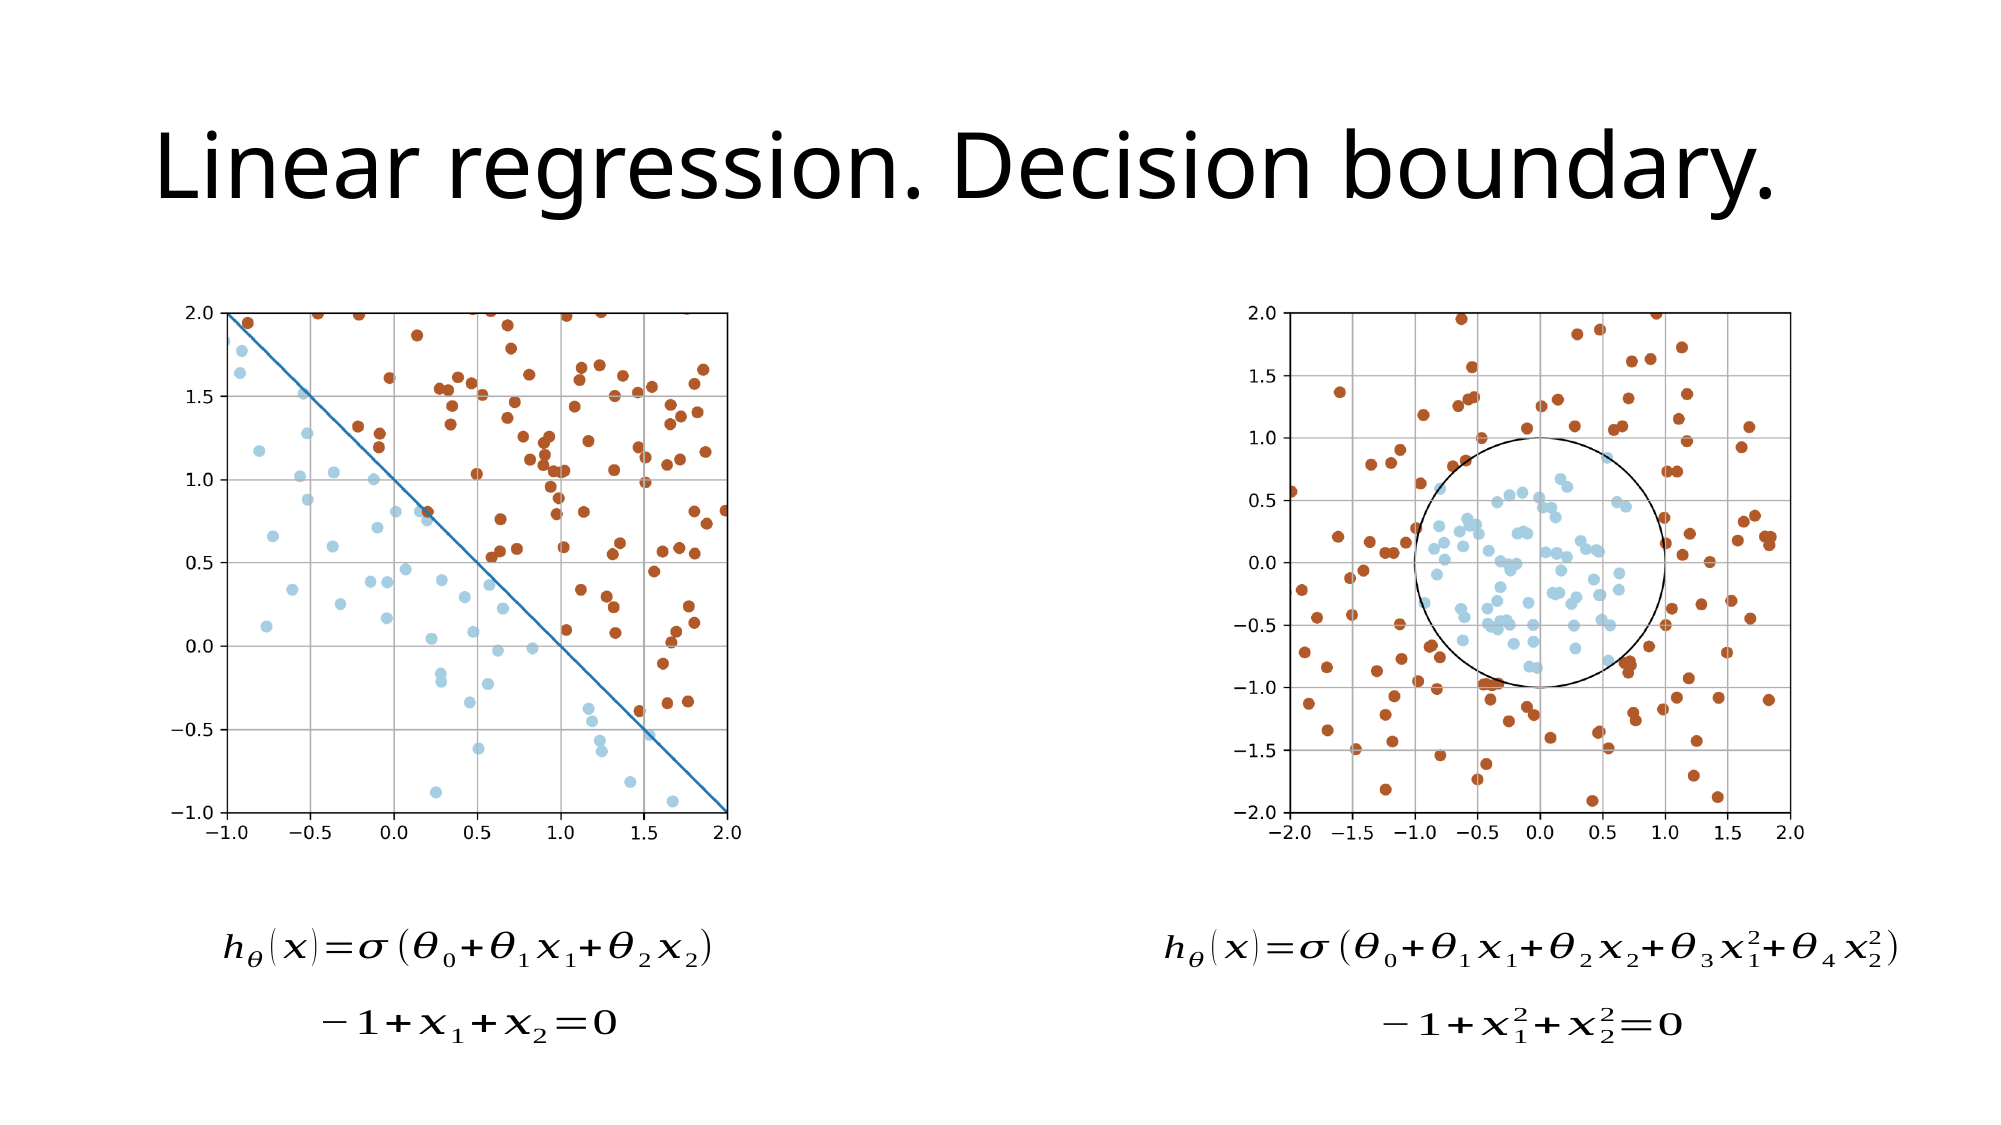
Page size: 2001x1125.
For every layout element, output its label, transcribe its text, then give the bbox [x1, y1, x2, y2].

picture [1200, 233, 1863, 895]
picture [137, 233, 800, 895]
title Linear regression. Decision boundary. [137, 59, 1863, 278]
